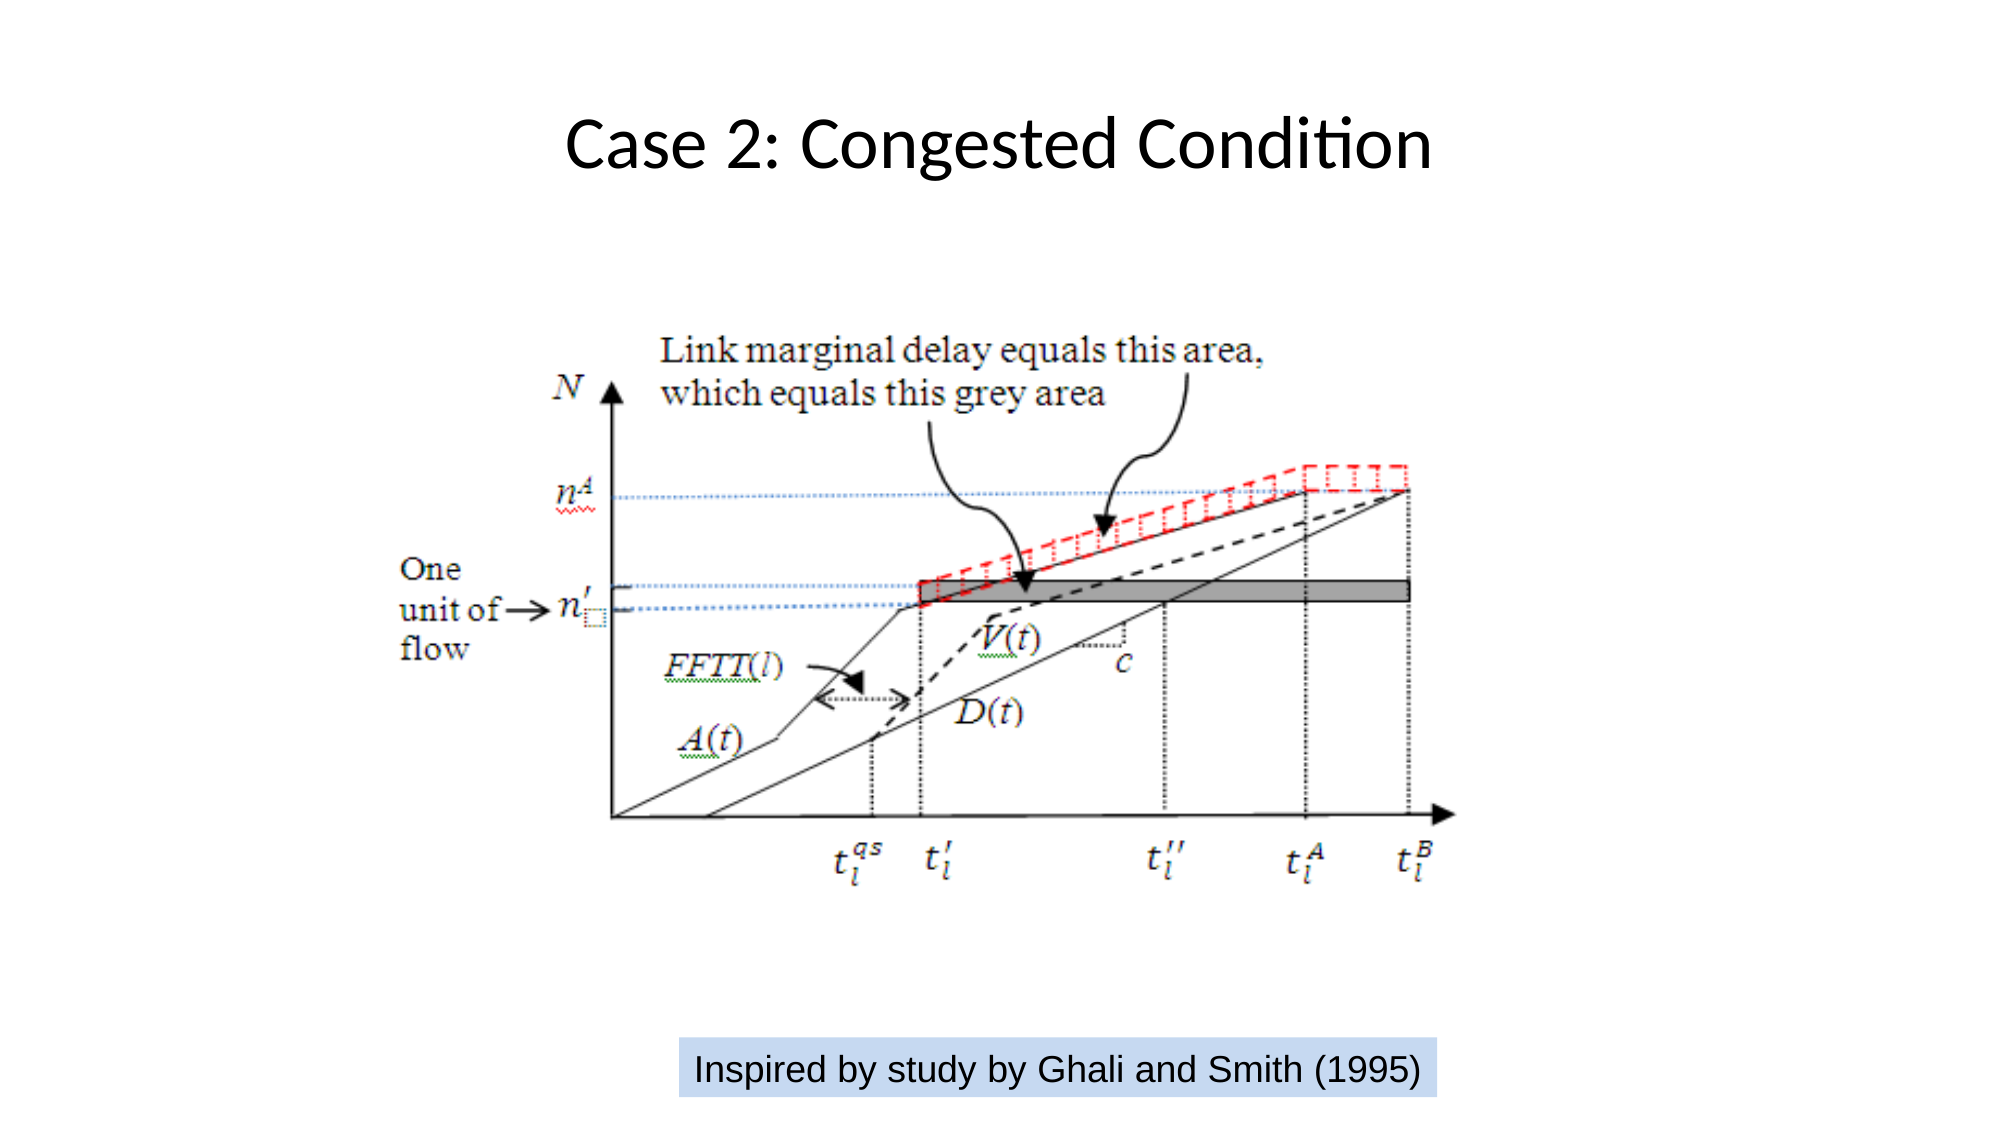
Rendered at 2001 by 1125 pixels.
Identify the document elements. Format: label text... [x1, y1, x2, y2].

title Case 2: Congested Condition [99, 45, 1900, 233]
slide_number [1325, 1042, 1675, 1103]
picture [299, 299, 1544, 913]
text_box Inspired by study by Ghali and Smith (1995) [679, 1037, 1438, 1098]
